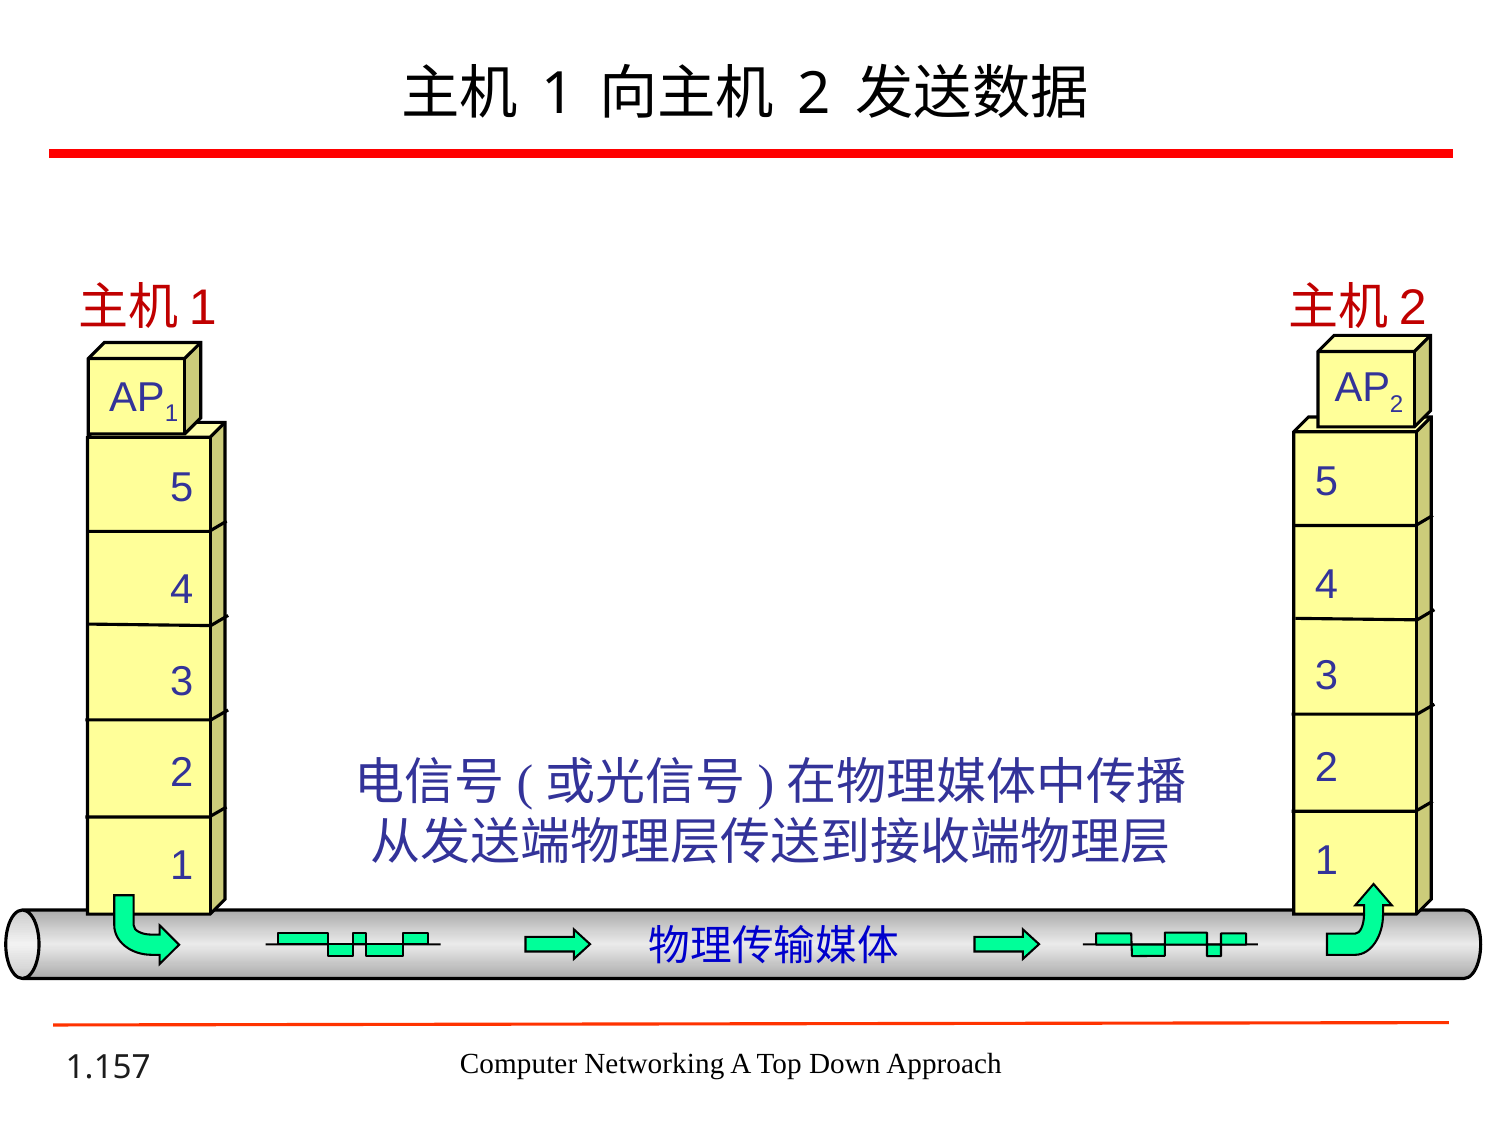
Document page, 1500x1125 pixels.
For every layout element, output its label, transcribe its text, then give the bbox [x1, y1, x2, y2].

text_box [87, 531, 211, 719]
text_box 1 [155, 830, 209, 896]
text_box [87, 422, 225, 531]
text_box AP2 [1319, 352, 1419, 425]
text_box 3 [1300, 640, 1354, 706]
title 主机 1 向主机 2 发送数据 [51, 33, 1452, 148]
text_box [1082, 932, 1259, 957]
text_box 4 [1300, 549, 1354, 614]
text_box [114, 895, 180, 965]
text_box [1293, 515, 1433, 526]
text_box 5 [1300, 446, 1354, 511]
text_box [1293, 526, 1417, 713]
text_box [1293, 416, 1432, 525]
text_box 5 [155, 451, 209, 517]
text_box [1295, 609, 1435, 620]
text_box 2 [155, 737, 209, 803]
text_box [85, 807, 227, 817]
text_box [5, 909, 1481, 979]
text_box 物理传输媒体 [633, 911, 914, 977]
text_box 电信号(或光信号)在物理媒体中传播 从发送端物理层传送到接收端物理层 [339, 742, 1201, 877]
text_box [1293, 803, 1432, 915]
text_box AP1 [94, 362, 194, 434]
text_box [1291, 801, 1433, 812]
text_box [1291, 704, 1435, 715]
text_box 主机 2 [1274, 267, 1442, 342]
text_box [525, 929, 591, 959]
text_box [1326, 883, 1392, 955]
text_box 主机 1 [64, 267, 232, 342]
text_box [89, 615, 229, 626]
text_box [5, 910, 40, 978]
text_box [1293, 715, 1417, 811]
text_box [85, 709, 229, 720]
text_box [87, 809, 225, 915]
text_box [265, 932, 441, 956]
text_box [87, 720, 211, 816]
text_box 4 [155, 554, 209, 619]
text_box 1 [1300, 825, 1354, 890]
text_box [87, 521, 227, 532]
text_box [88, 342, 201, 434]
text_box 3 [155, 646, 209, 711]
text_box [974, 929, 1040, 959]
text_box 2 [1300, 732, 1354, 798]
